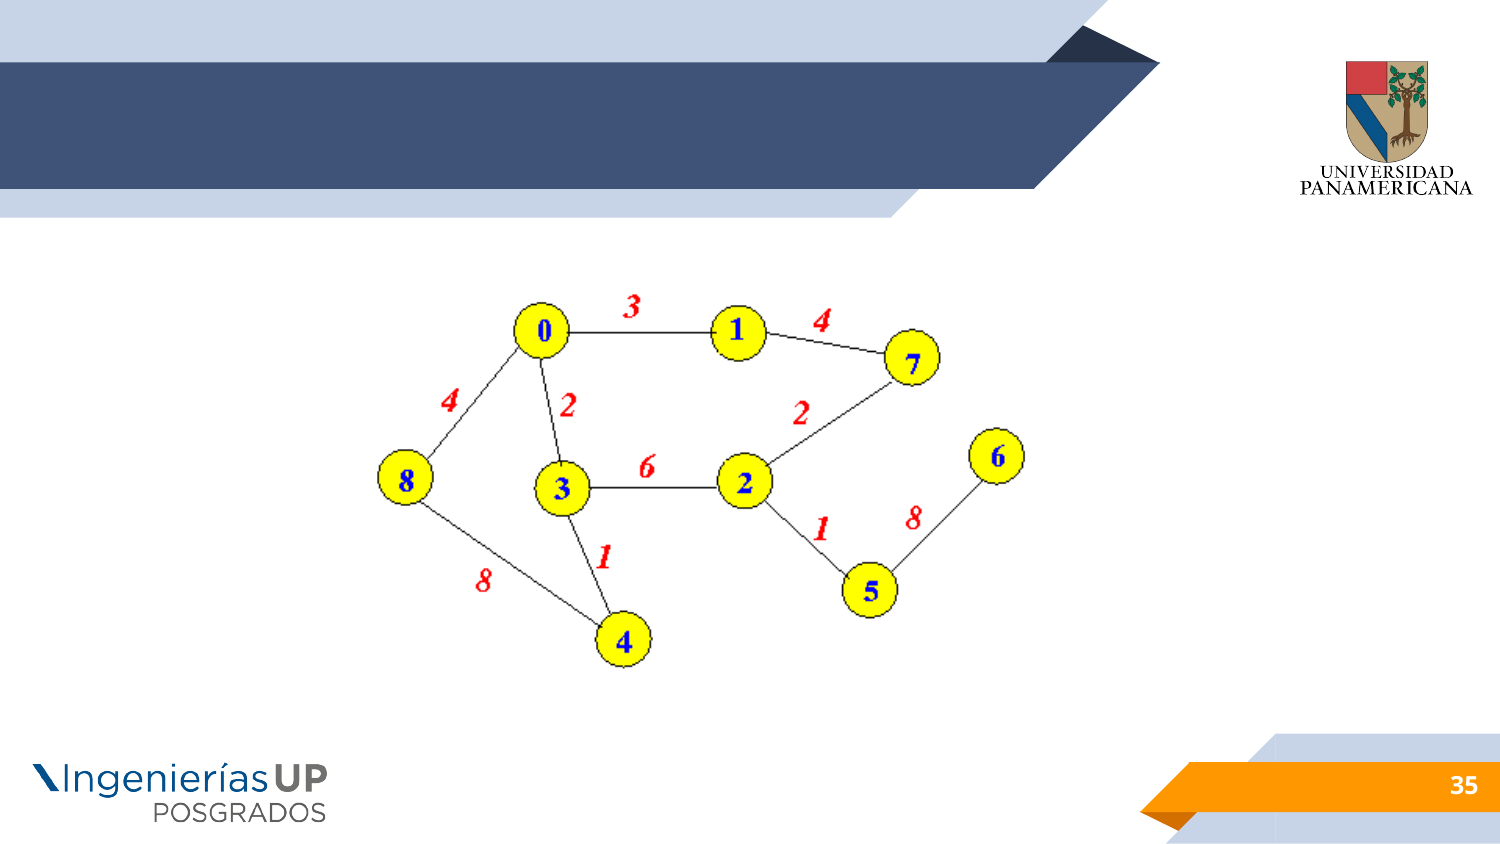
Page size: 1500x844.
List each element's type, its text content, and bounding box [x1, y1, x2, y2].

picture [15, 737, 344, 844]
picture [362, 279, 1073, 687]
slide_number 35 [1249, 760, 1494, 813]
picture [1286, 44, 1490, 210]
